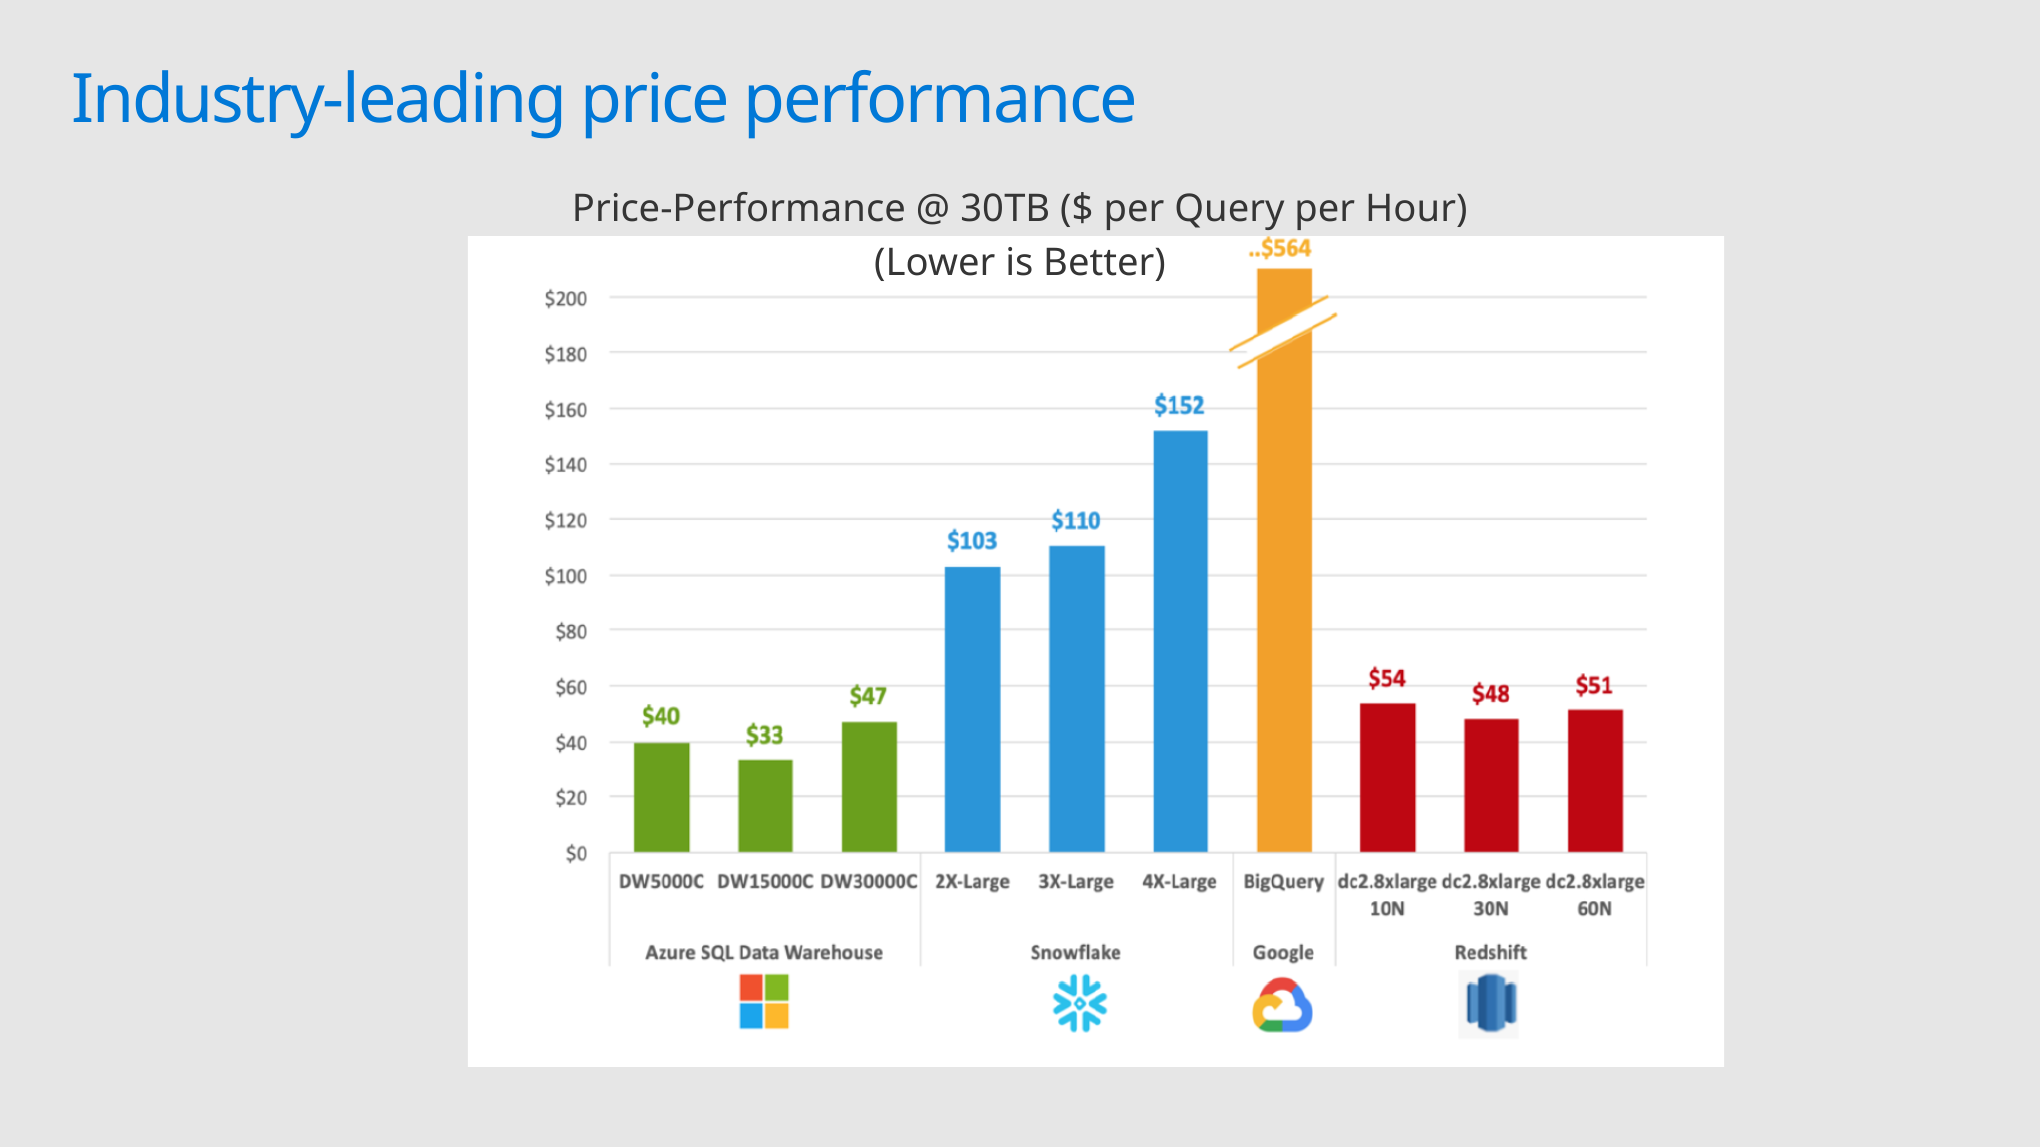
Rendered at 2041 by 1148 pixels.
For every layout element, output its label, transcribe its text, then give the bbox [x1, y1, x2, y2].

text_box Price-Performance @ 30TB ($ per Query per Hour) (Lower is Better) [330, 163, 1710, 309]
title Industry-leading price performance [71, 37, 2040, 165]
picture [467, 236, 1725, 1068]
